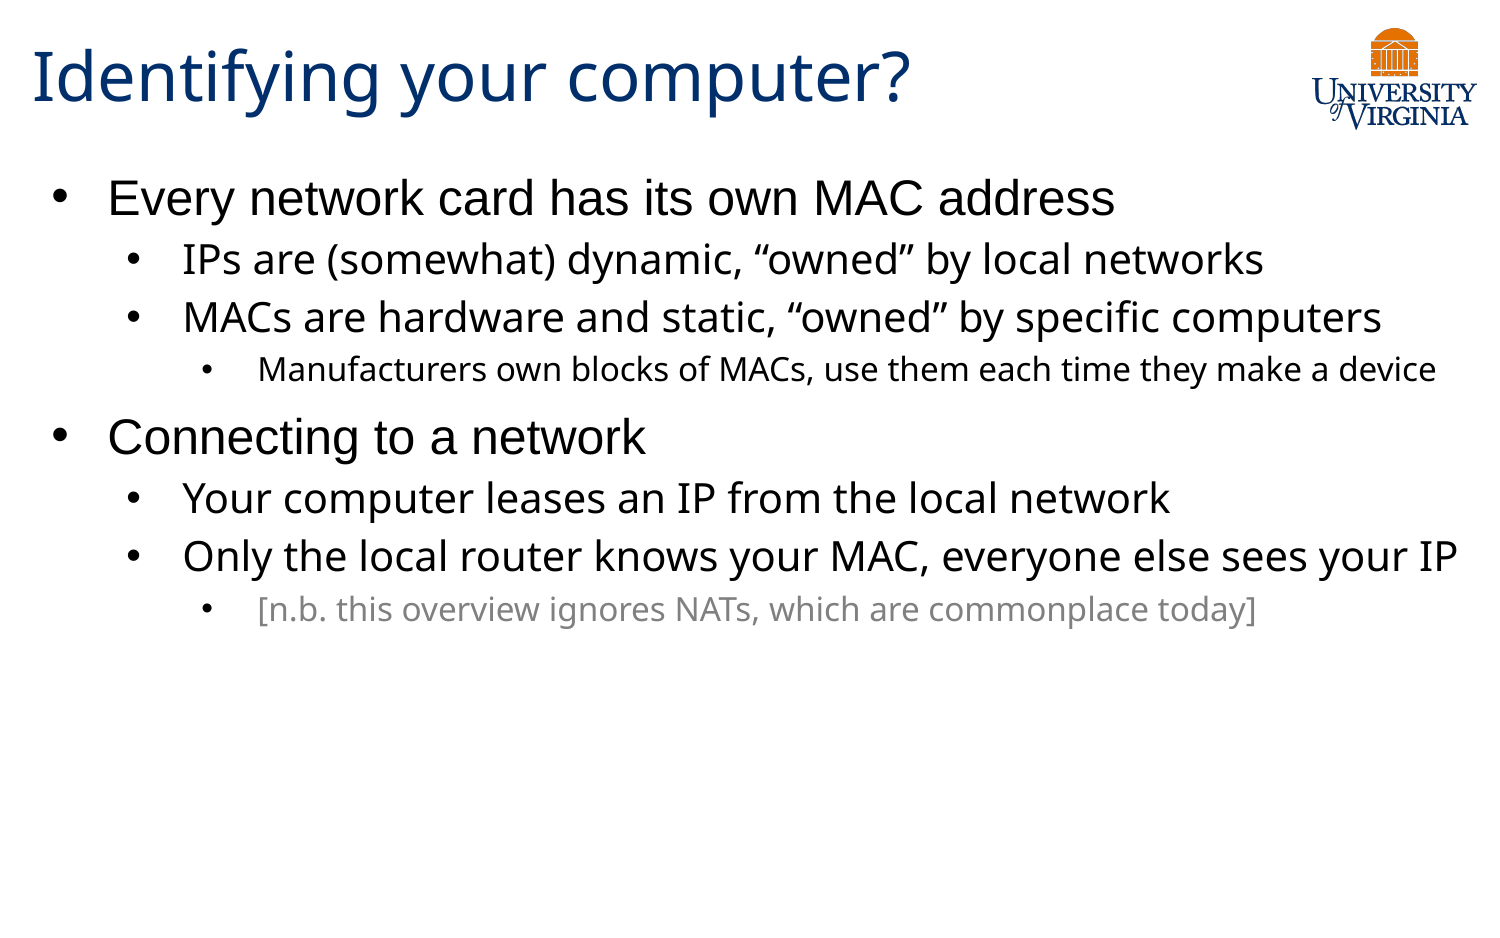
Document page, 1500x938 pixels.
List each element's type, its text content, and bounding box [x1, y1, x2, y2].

title Identifying your computer? [17, 14, 1297, 145]
picture [1312, 28, 1477, 130]
list Every network card has its own MAC address IPs are (somewhat) dynamic, “owned” by local networks MACs are hardware and static, “owned” by specific computers Manufacturers own blocks of MACs, use them each time they make a device Connecting to a network Your computer leases an IP from the local network Only the local router knows your MAC, everyone else sees your IP [n.b. this overview ignores NATs, which are commonplace today] [17, 157, 1483, 845]
